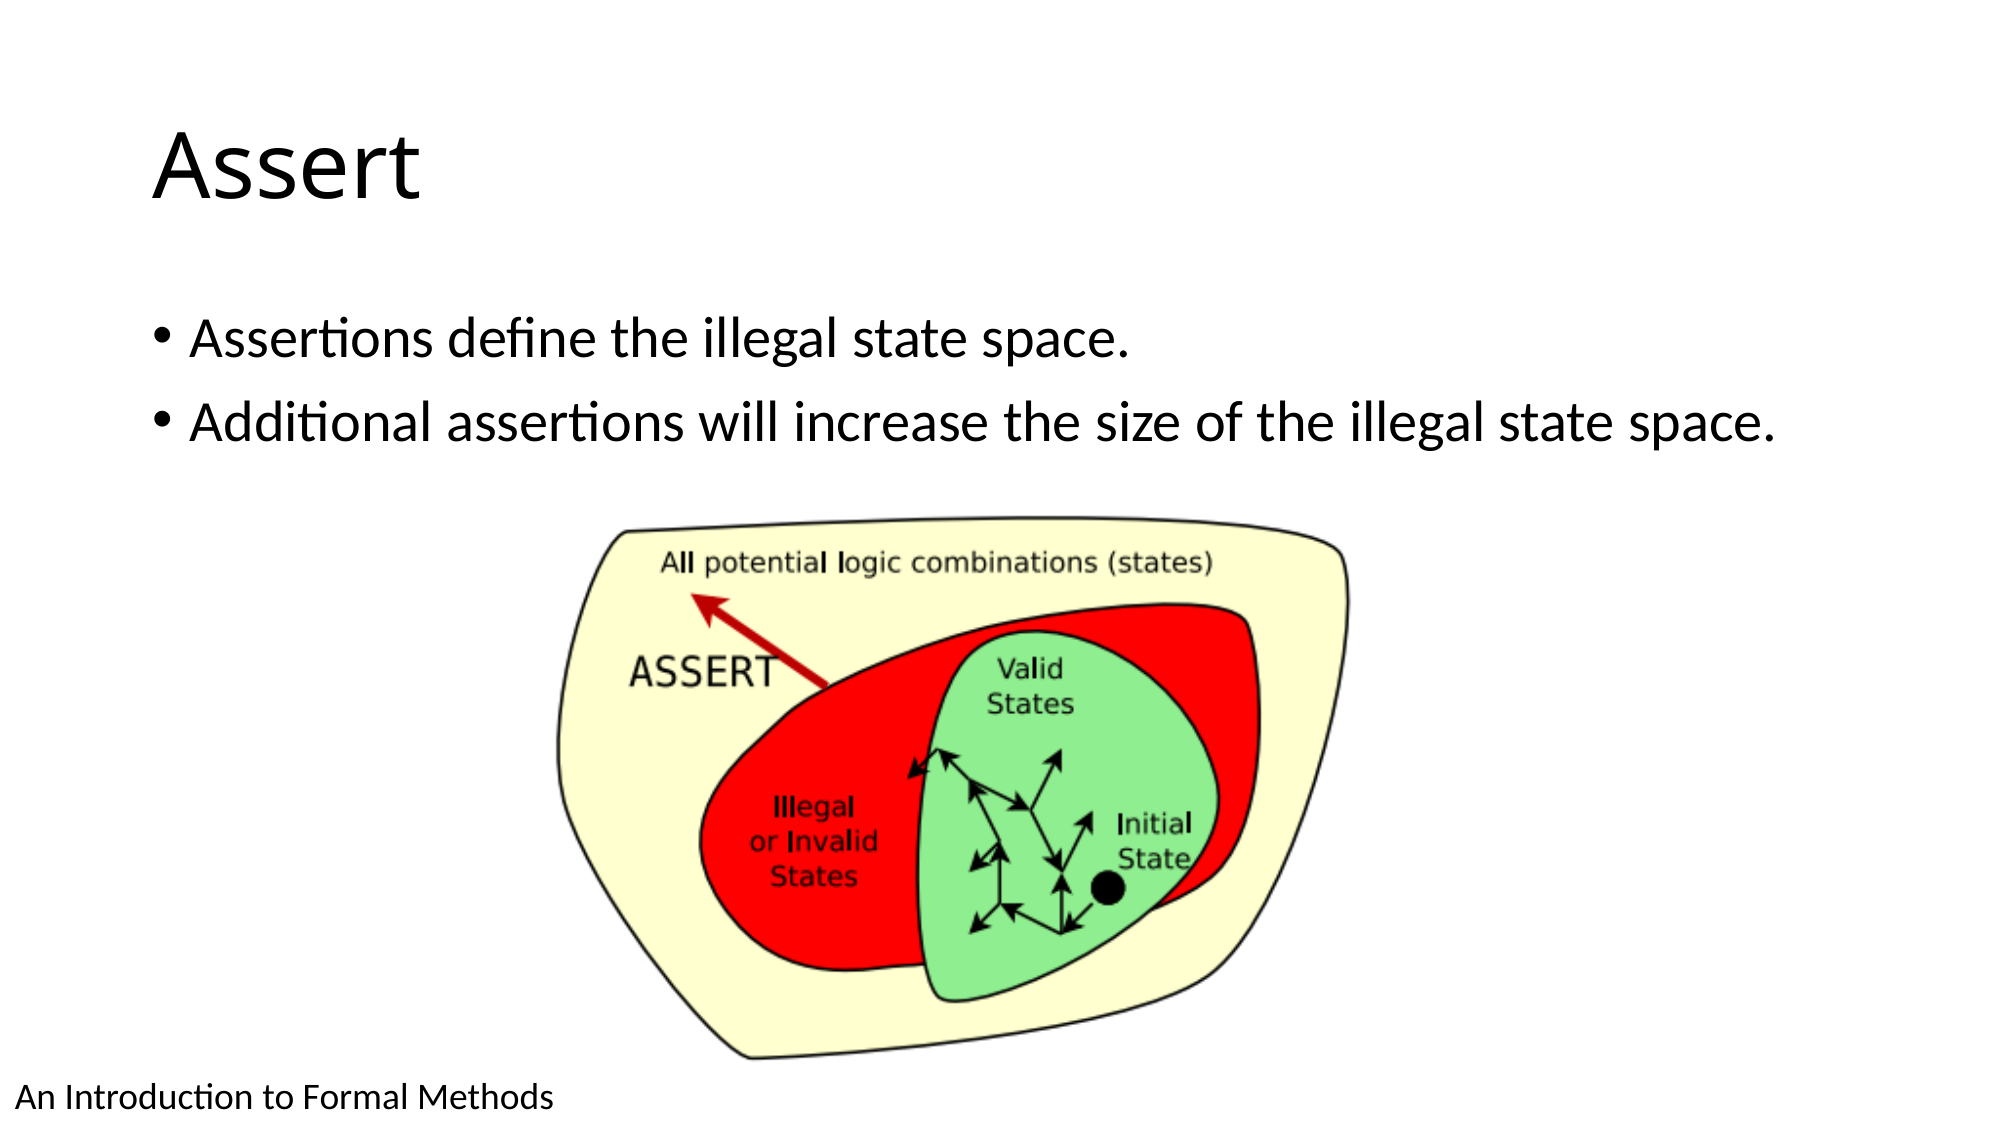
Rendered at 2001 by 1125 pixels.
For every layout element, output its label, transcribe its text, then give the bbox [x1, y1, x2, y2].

title Assert [137, 59, 1863, 278]
picture [545, 497, 1357, 1066]
list Assertions define the illegal state space. Additional assertions will increase the size of the illegal state space. [137, 299, 1863, 1014]
text_box An Introduction to Formal Methods [0, 1064, 1000, 1125]
